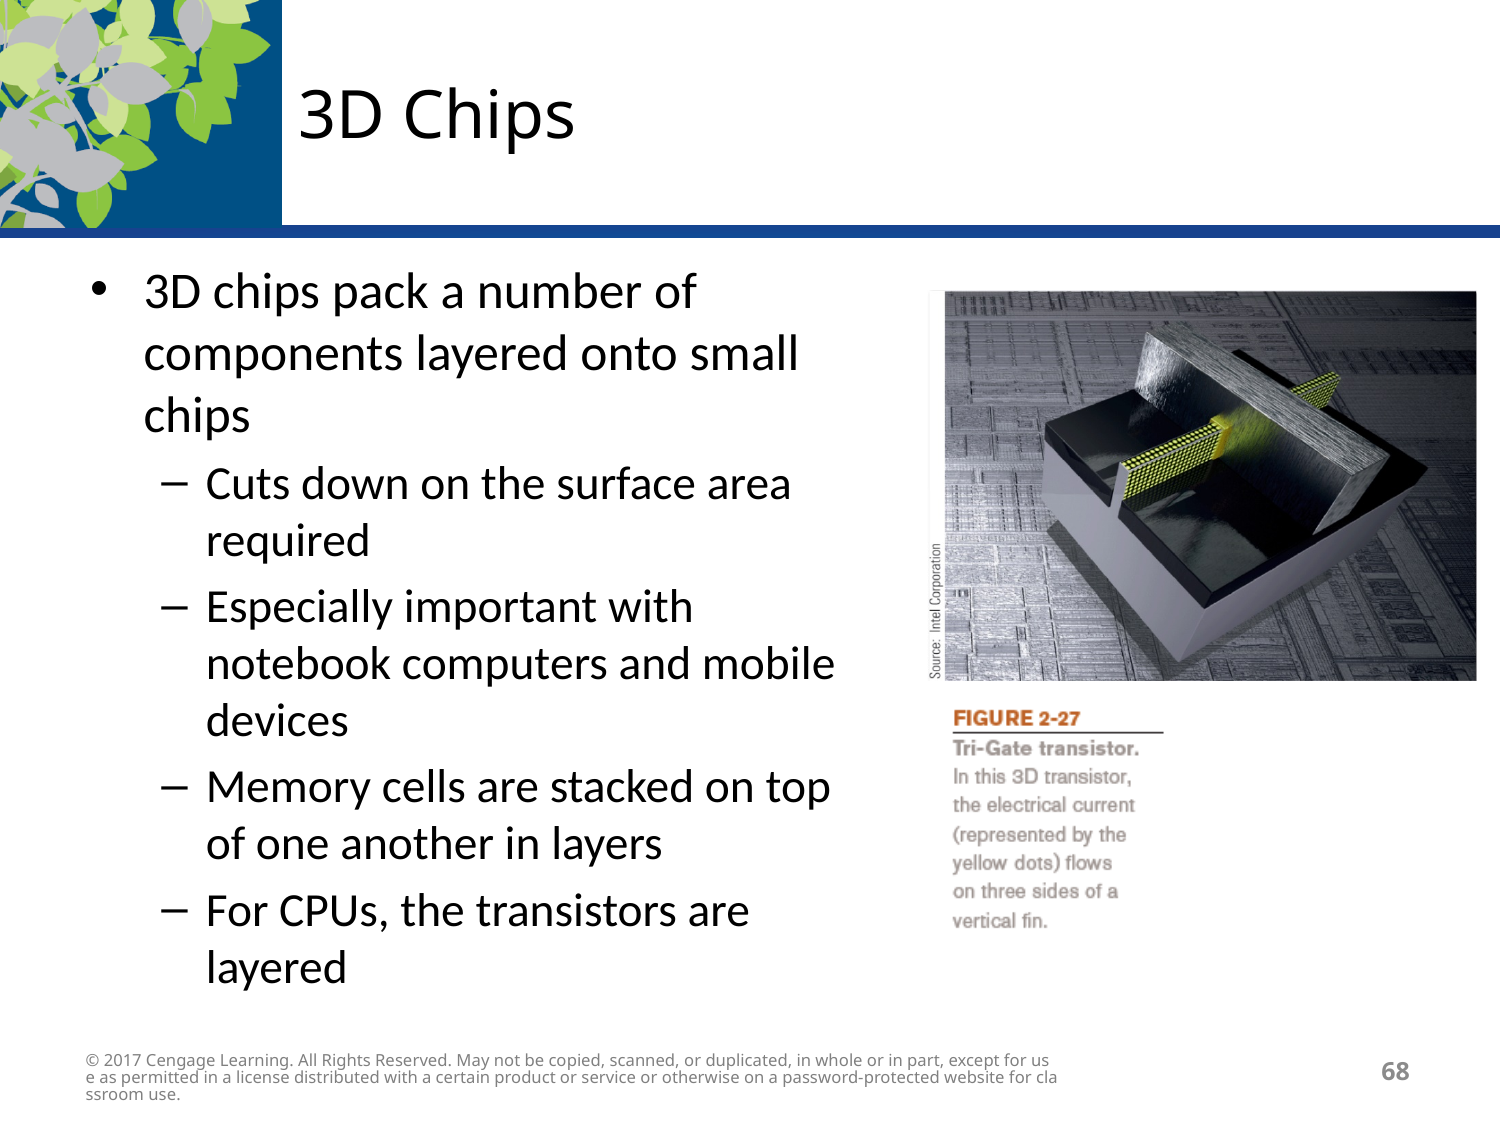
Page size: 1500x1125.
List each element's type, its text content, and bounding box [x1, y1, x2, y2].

title 3D Chips [283, 44, 1426, 179]
list 3D chips pack a number of components layered onto small chips Cuts down on the surface area required Especially important with notebook computers and mobile devices Memory cells are stacked on top of one another in layers For CPUs, the transistors are layered [74, 249, 869, 1006]
picture [926, 290, 1478, 681]
slide_number 68 [1074, 1042, 1425, 1103]
picture [0, 0, 1500, 238]
picture [950, 703, 1167, 936]
footer © 2017 Cengage Learning. All Rights Reserved. May not be copied, scanned, or duplicated, in whole or in part, except for use as permitted in a license distributed with a certain product or service or otherwise on a password-protected website for classroom use. [70, 1042, 1074, 1103]
